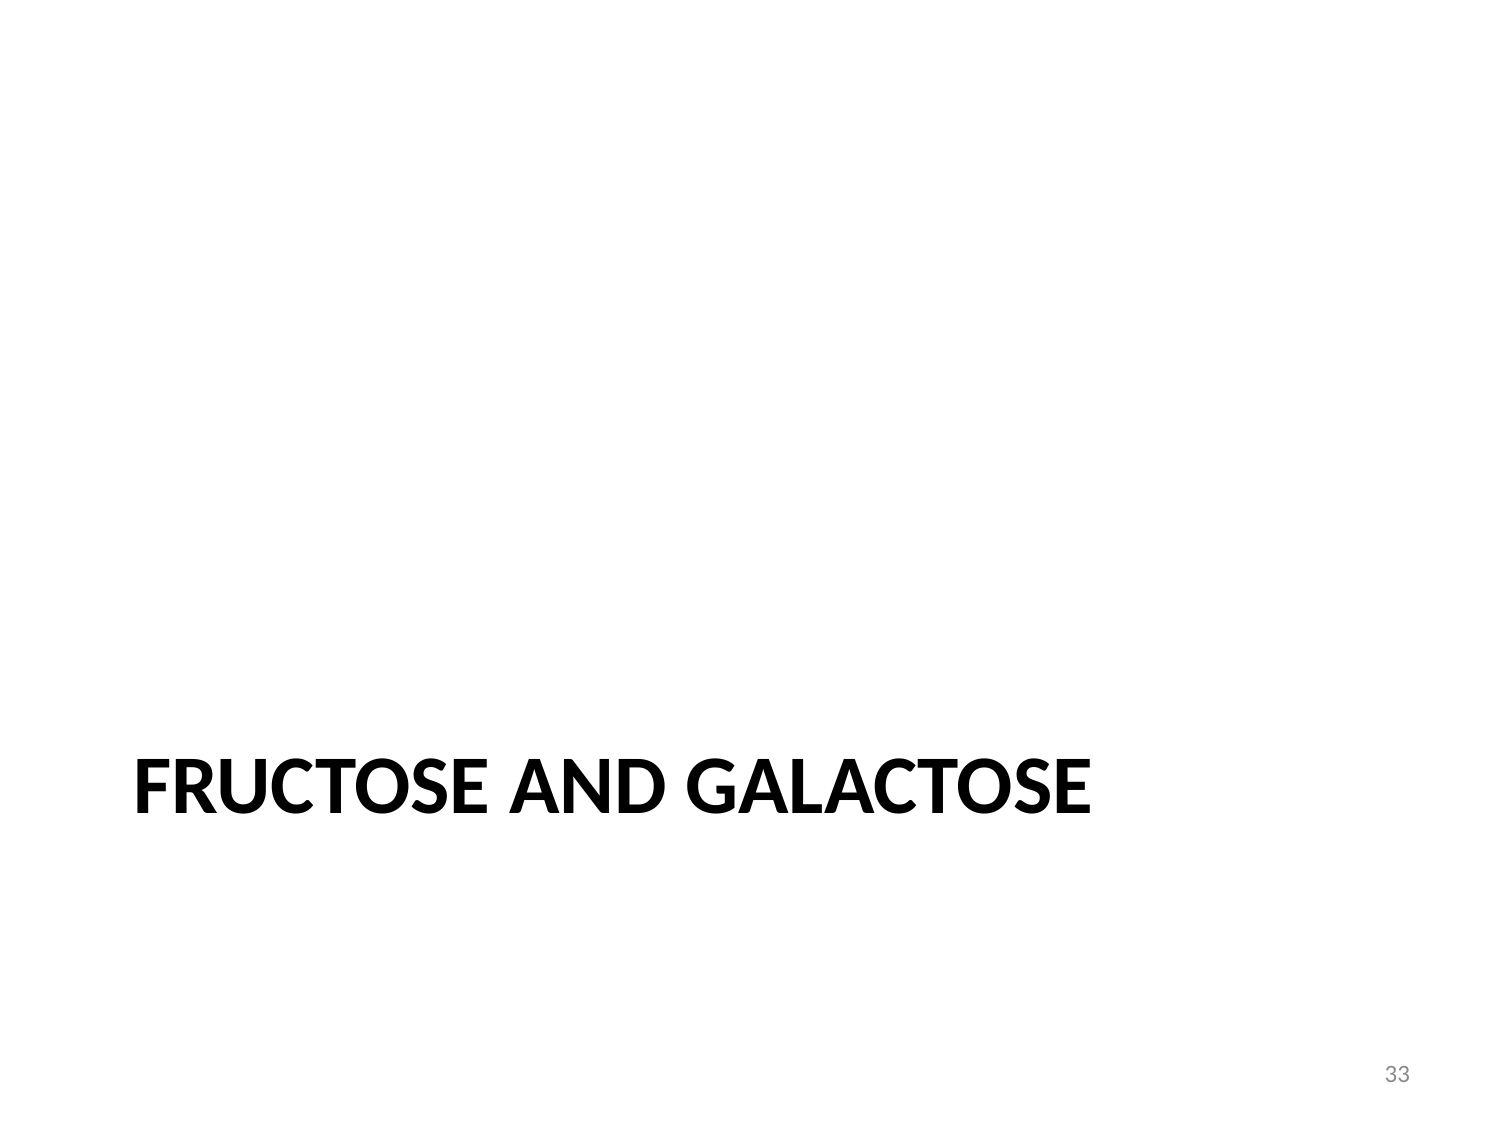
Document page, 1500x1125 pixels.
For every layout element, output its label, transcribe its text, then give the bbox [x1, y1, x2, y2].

title Fructose and Galactose [118, 722, 1394, 947]
slide_number 33 [1074, 1042, 1425, 1103]
